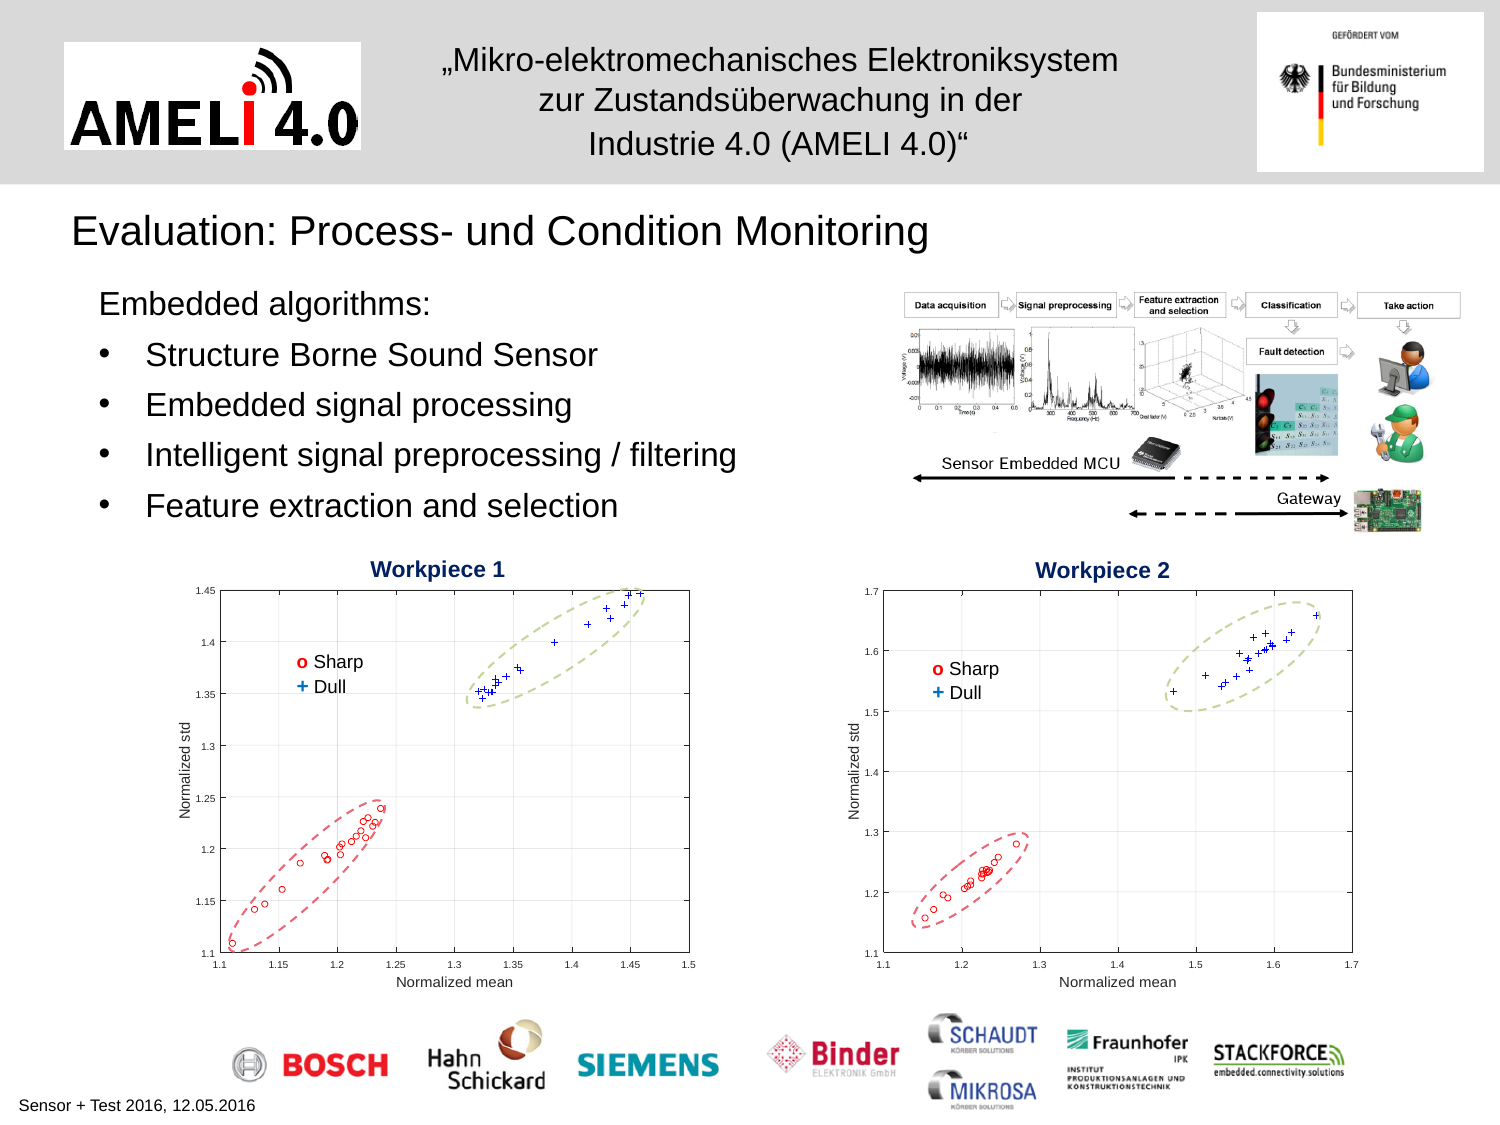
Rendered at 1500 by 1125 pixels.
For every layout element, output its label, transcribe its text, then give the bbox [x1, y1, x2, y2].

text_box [841, 548, 1365, 989]
text_box „Mikro-elektromechanisches Elektroniksystem zur Zustandsüberwachung in der Industrie 4.0 (AMELI 4.0)“ [395, 30, 1176, 201]
text_box Sensor + Test 2016, 12.05.2016 [3, 1087, 272, 1123]
text_box [0, 0, 1500, 187]
picture [761, 1013, 1352, 1112]
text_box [173, 547, 703, 993]
picture [1257, 12, 1484, 173]
picture [218, 1015, 726, 1096]
text_box Evaluation: Process- und Condition Monitoring [56, 196, 946, 262]
picture [64, 42, 361, 151]
text_box Embedded algorithms: Structure Borne Sound Sensor Embedded signal processing Intelligent signal preprocessing / filtering Feature extraction and selection [98, 282, 249, 433]
picture [894, 287, 1462, 540]
